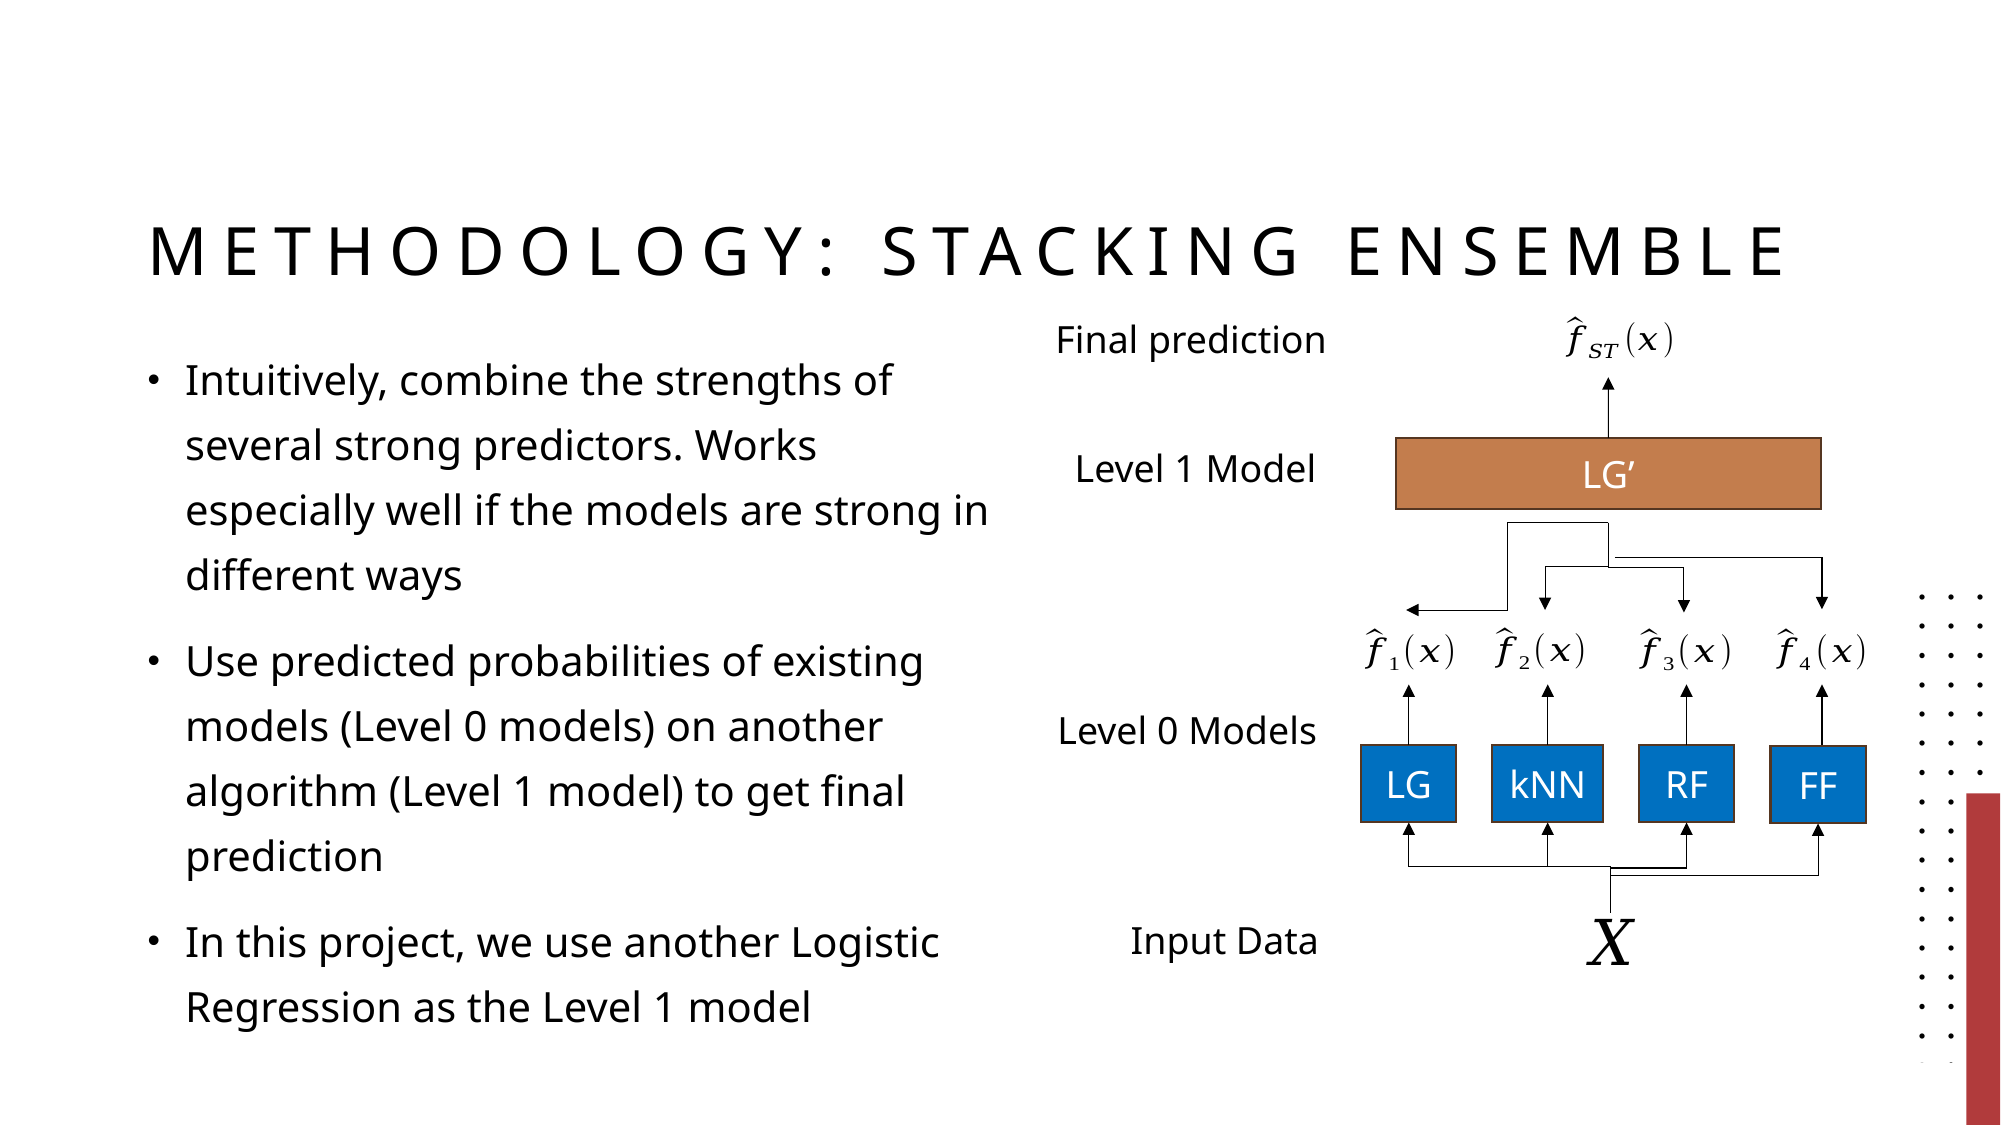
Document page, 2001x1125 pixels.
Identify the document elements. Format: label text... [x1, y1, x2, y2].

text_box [1041, 308, 1868, 981]
picture [1907, 582, 1994, 1064]
title Methodology: Stacking ensemble [132, 59, 1832, 296]
list Intuitively, combine the strengths of several strong predictors. Works especially well if the models are strong in different ways Use predicted probabilities of existing models (Level 0 models) on another algorithm (Level 1 model) to get final prediction In this project, we use another Logistic Regression as the Level 1 model [132, 331, 1017, 1007]
